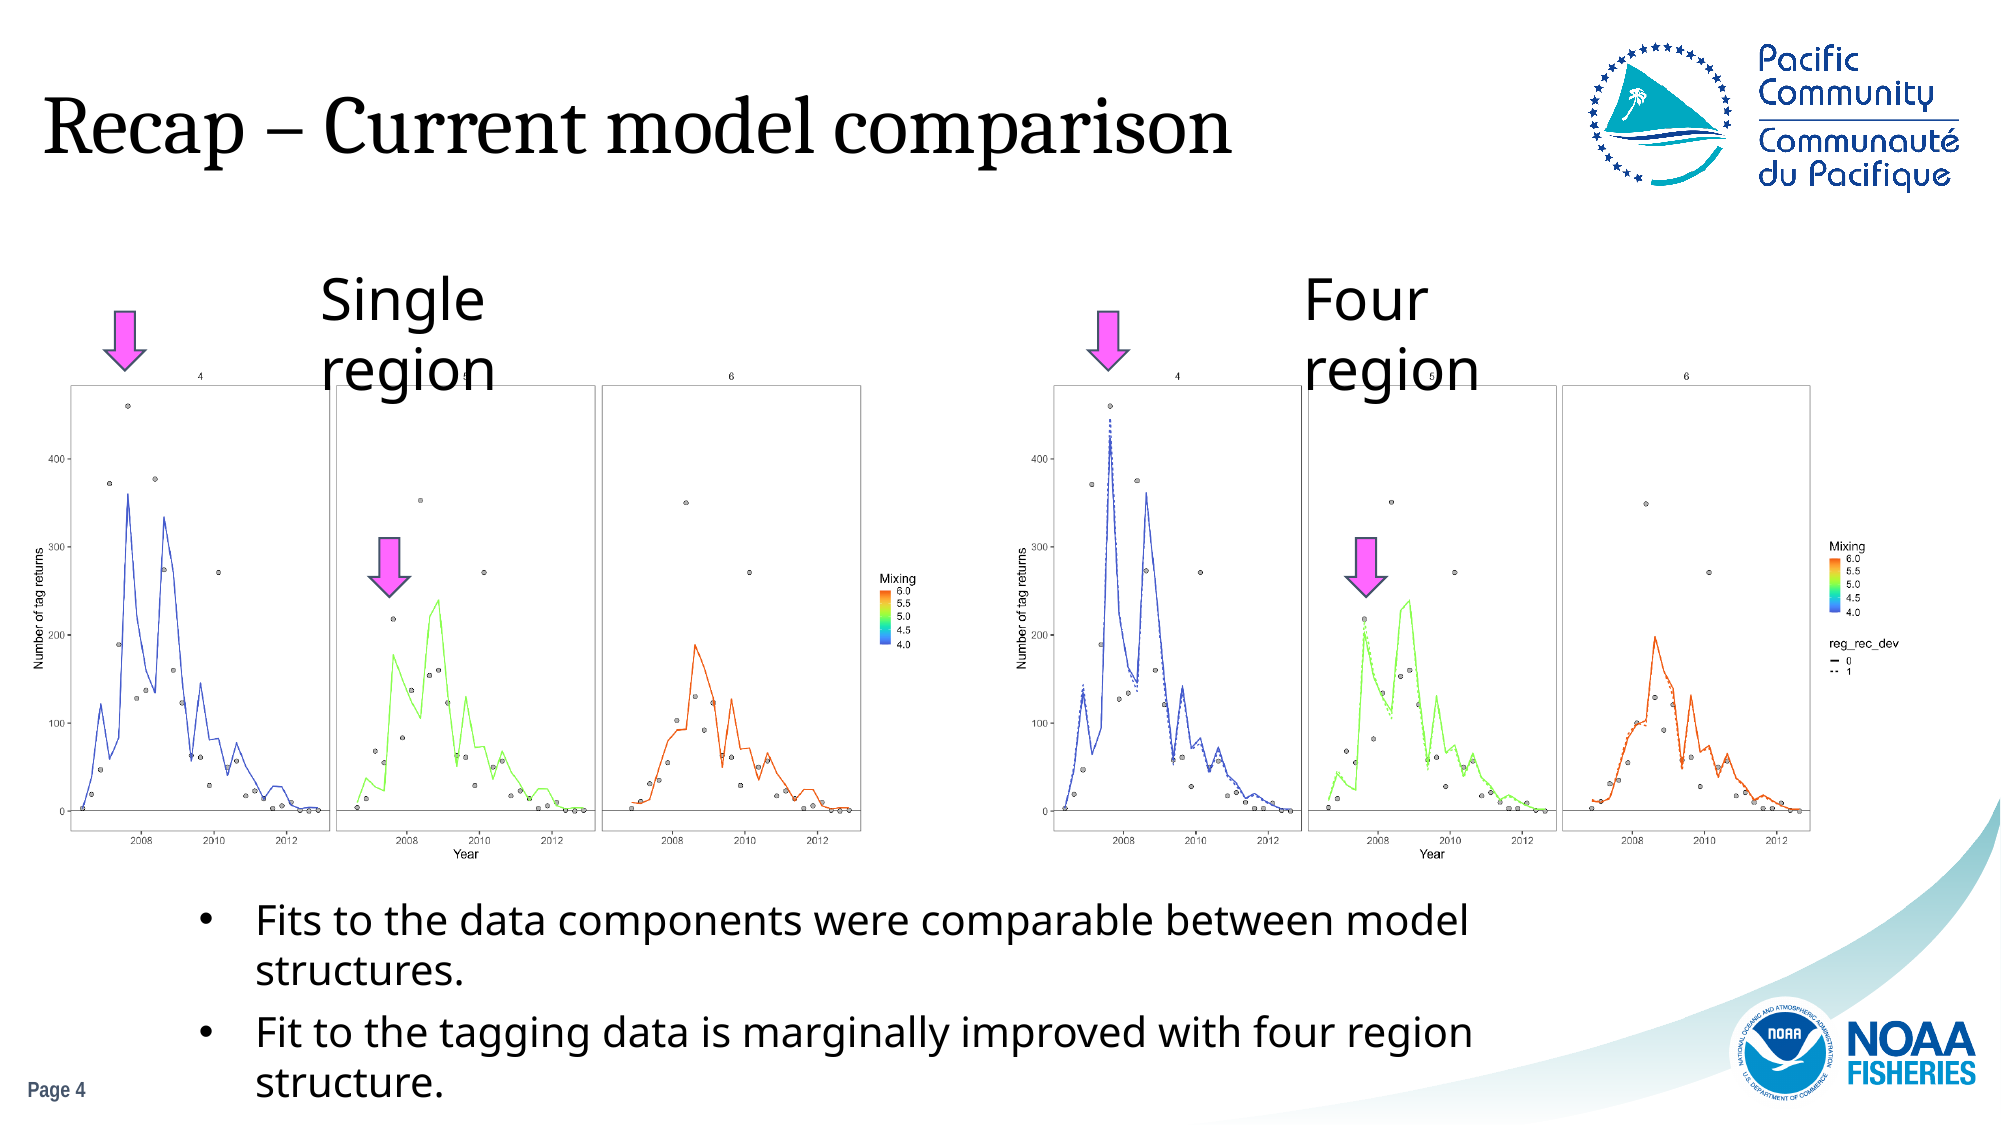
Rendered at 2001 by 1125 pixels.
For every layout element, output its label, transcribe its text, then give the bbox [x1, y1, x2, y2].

text_box [102, 310, 148, 360]
text_box Recap – Current model comparison [27, 18, 1753, 236]
picture [1966, 1065, 1976, 1073]
picture [1729, 996, 1976, 1109]
picture [27, 360, 928, 867]
text_box Single region [305, 255, 650, 360]
text_box [1085, 310, 1131, 360]
text_box Four region [1288, 255, 1633, 360]
text_box Fits to the data components were comparable between model structures. Fit to the tagging data is marginally improved with four region structure. [184, 886, 1671, 1125]
picture [1010, 360, 1911, 867]
picture [1753, 42, 1959, 193]
